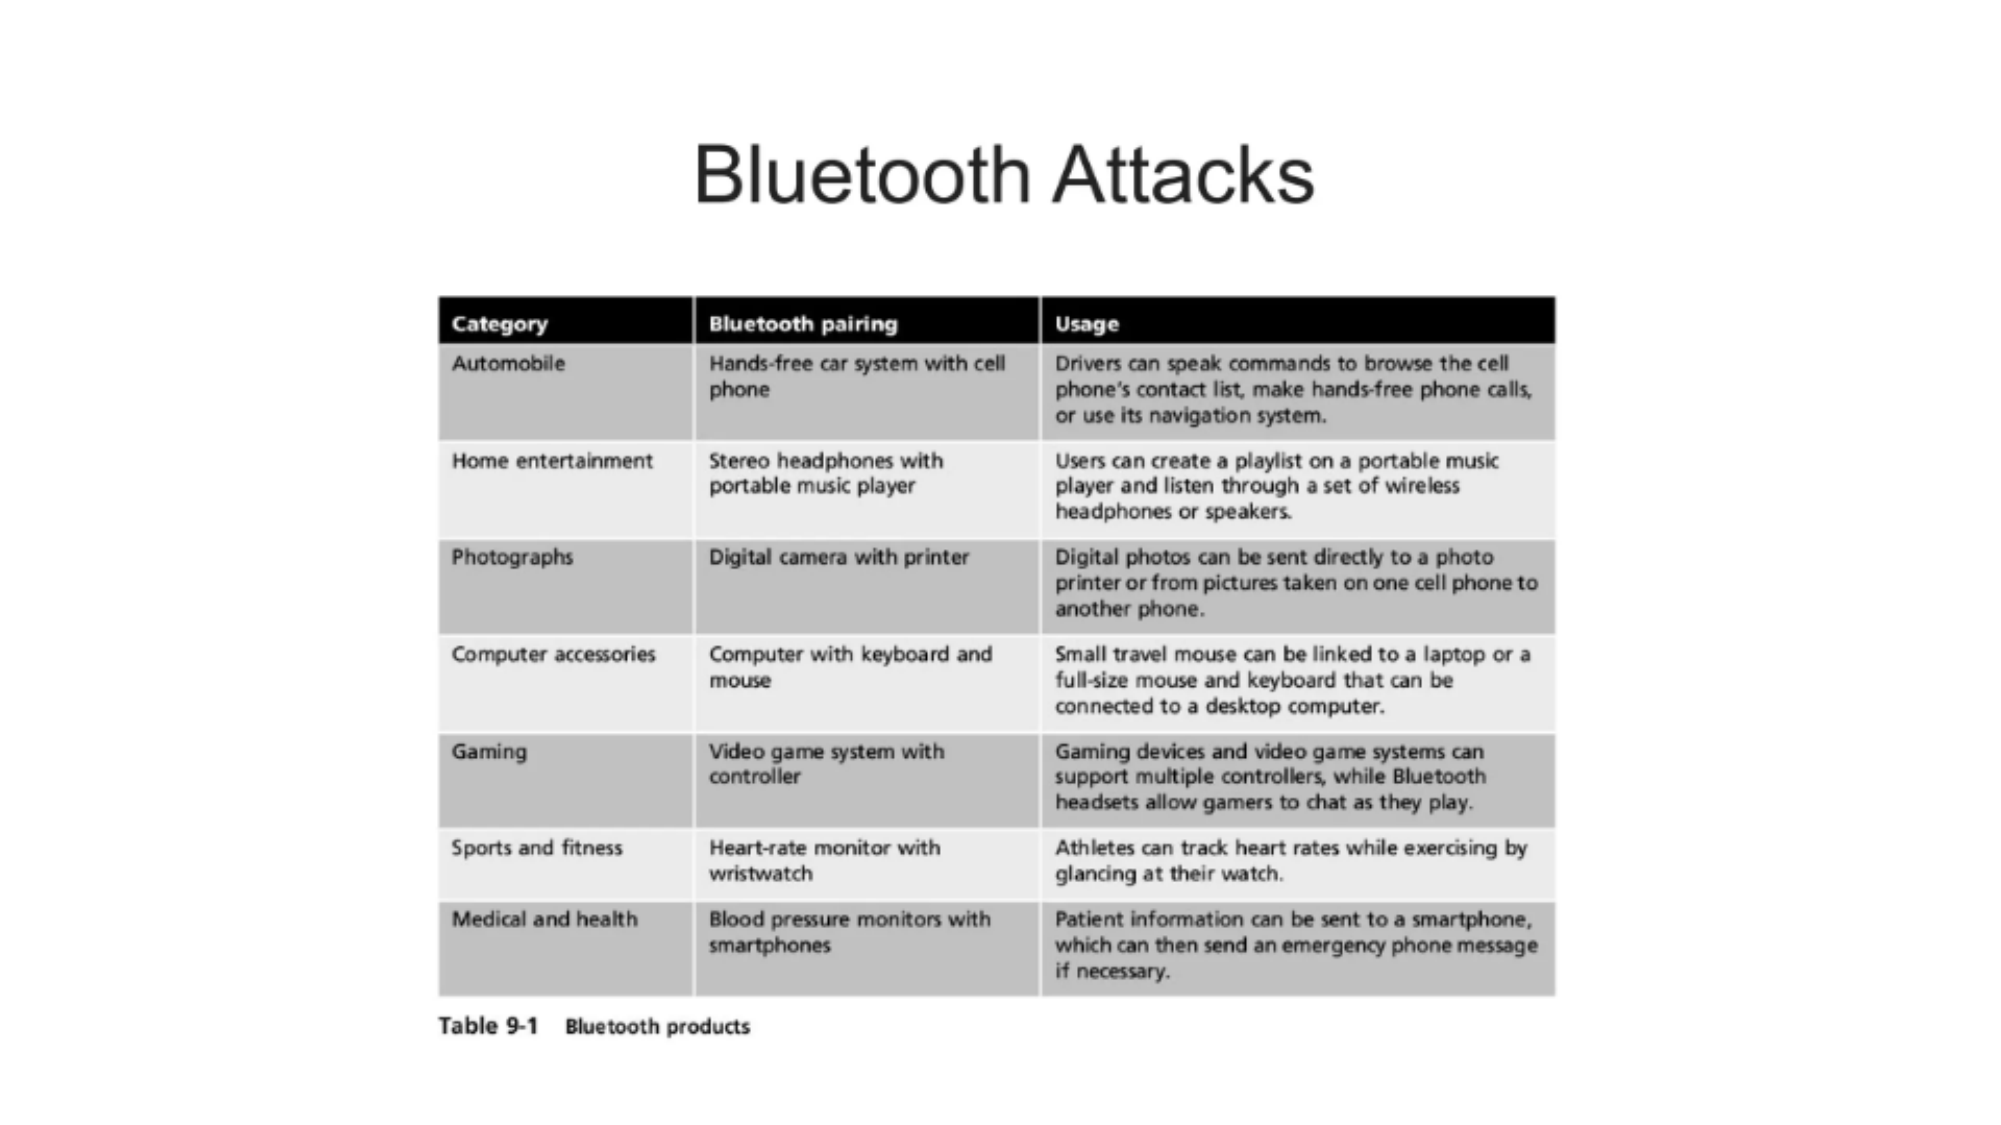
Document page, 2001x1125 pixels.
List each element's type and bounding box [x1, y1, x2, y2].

picture [261, 48, 1739, 1077]
